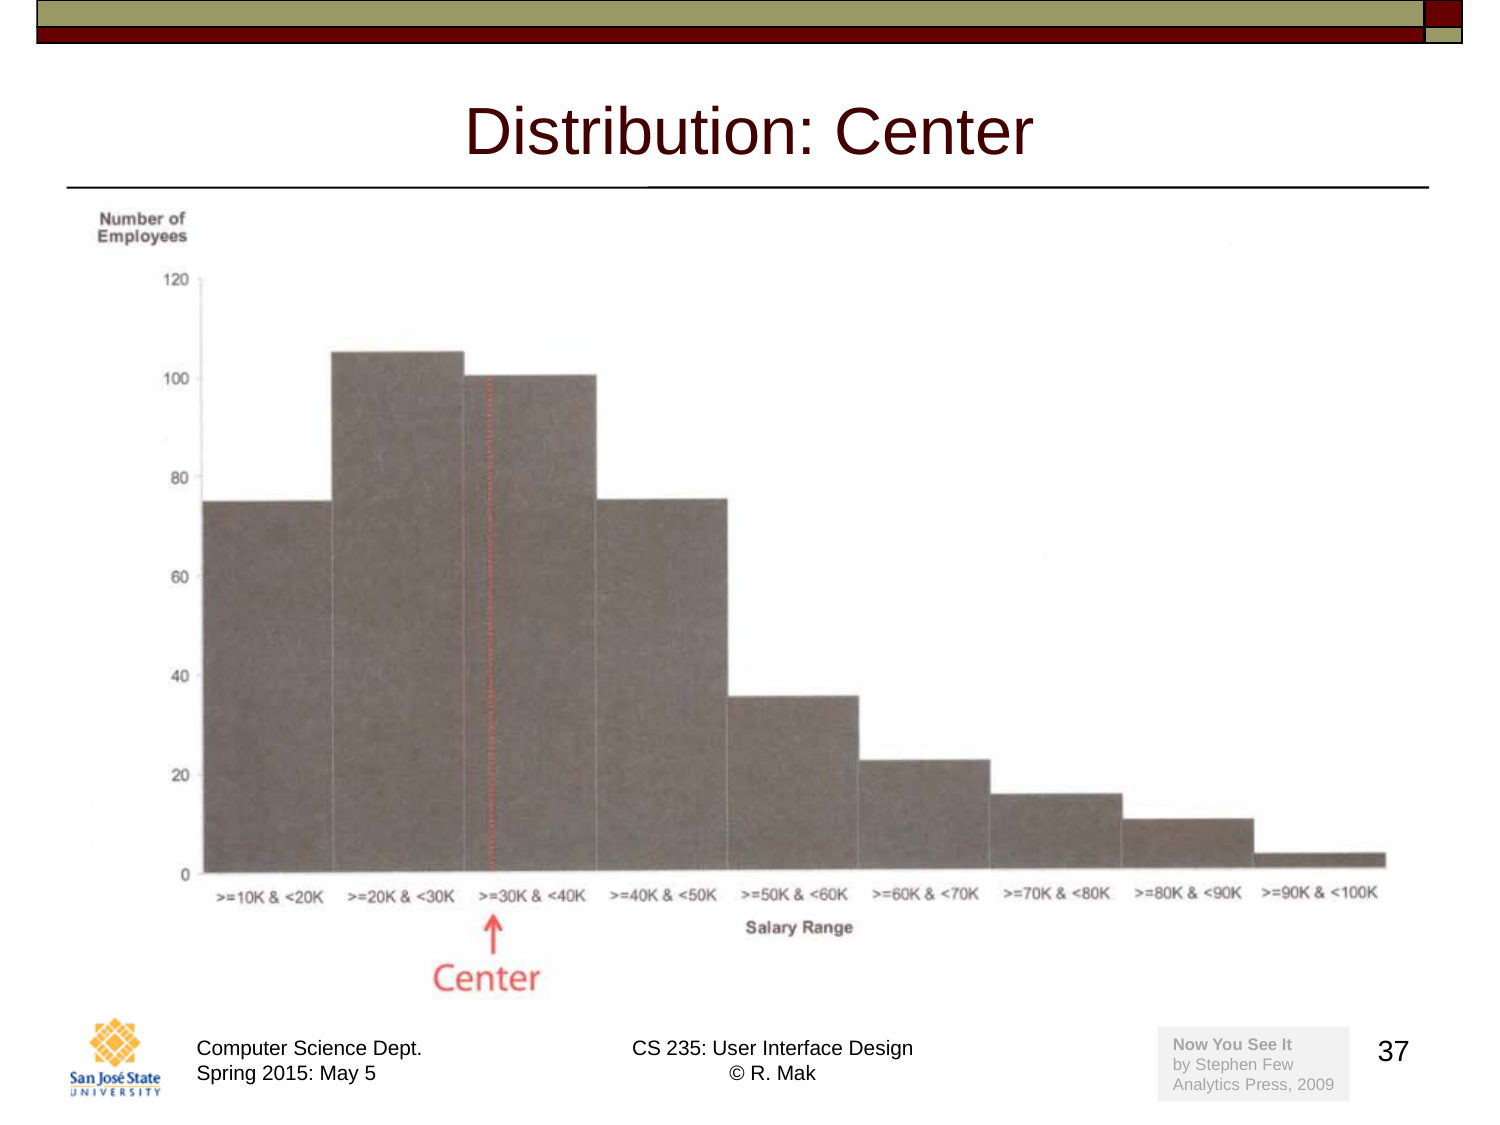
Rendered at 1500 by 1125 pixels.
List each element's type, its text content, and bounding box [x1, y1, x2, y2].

picture [60, 202, 1409, 1112]
title Distribution: Center [75, 67, 1425, 175]
slide_number 37 [1112, 1025, 1425, 1100]
text_box Now You See It by Stephen Few Analytics Press, 2009 [1158, 1026, 1350, 1102]
